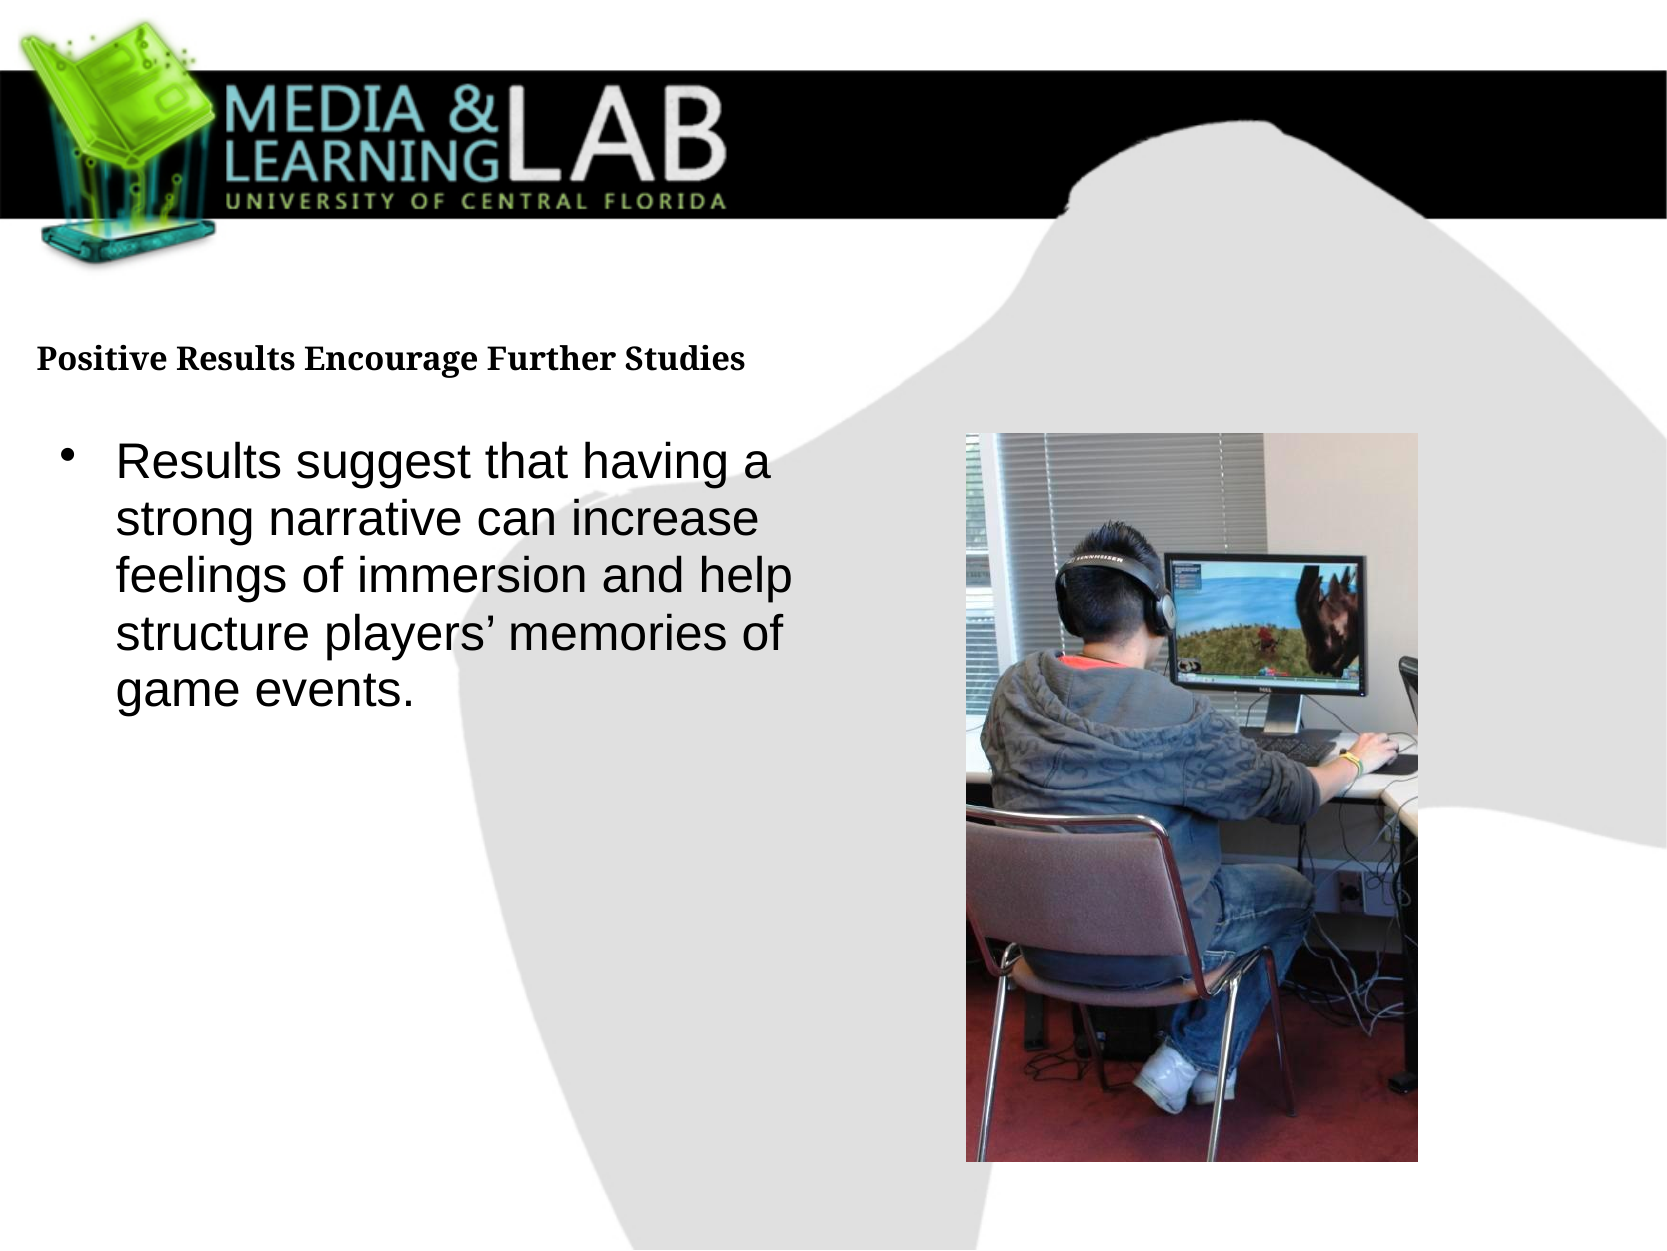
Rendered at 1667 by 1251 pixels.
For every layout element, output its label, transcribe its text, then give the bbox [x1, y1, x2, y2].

text_box Positive Results Encourage Further Studies [36, 300, 1328, 373]
picture [0, 0, 1667, 1250]
list Results suggest that having a strong narrative can increase feelings of immersion and help structure players’ memories of game events. [40, 433, 821, 1232]
